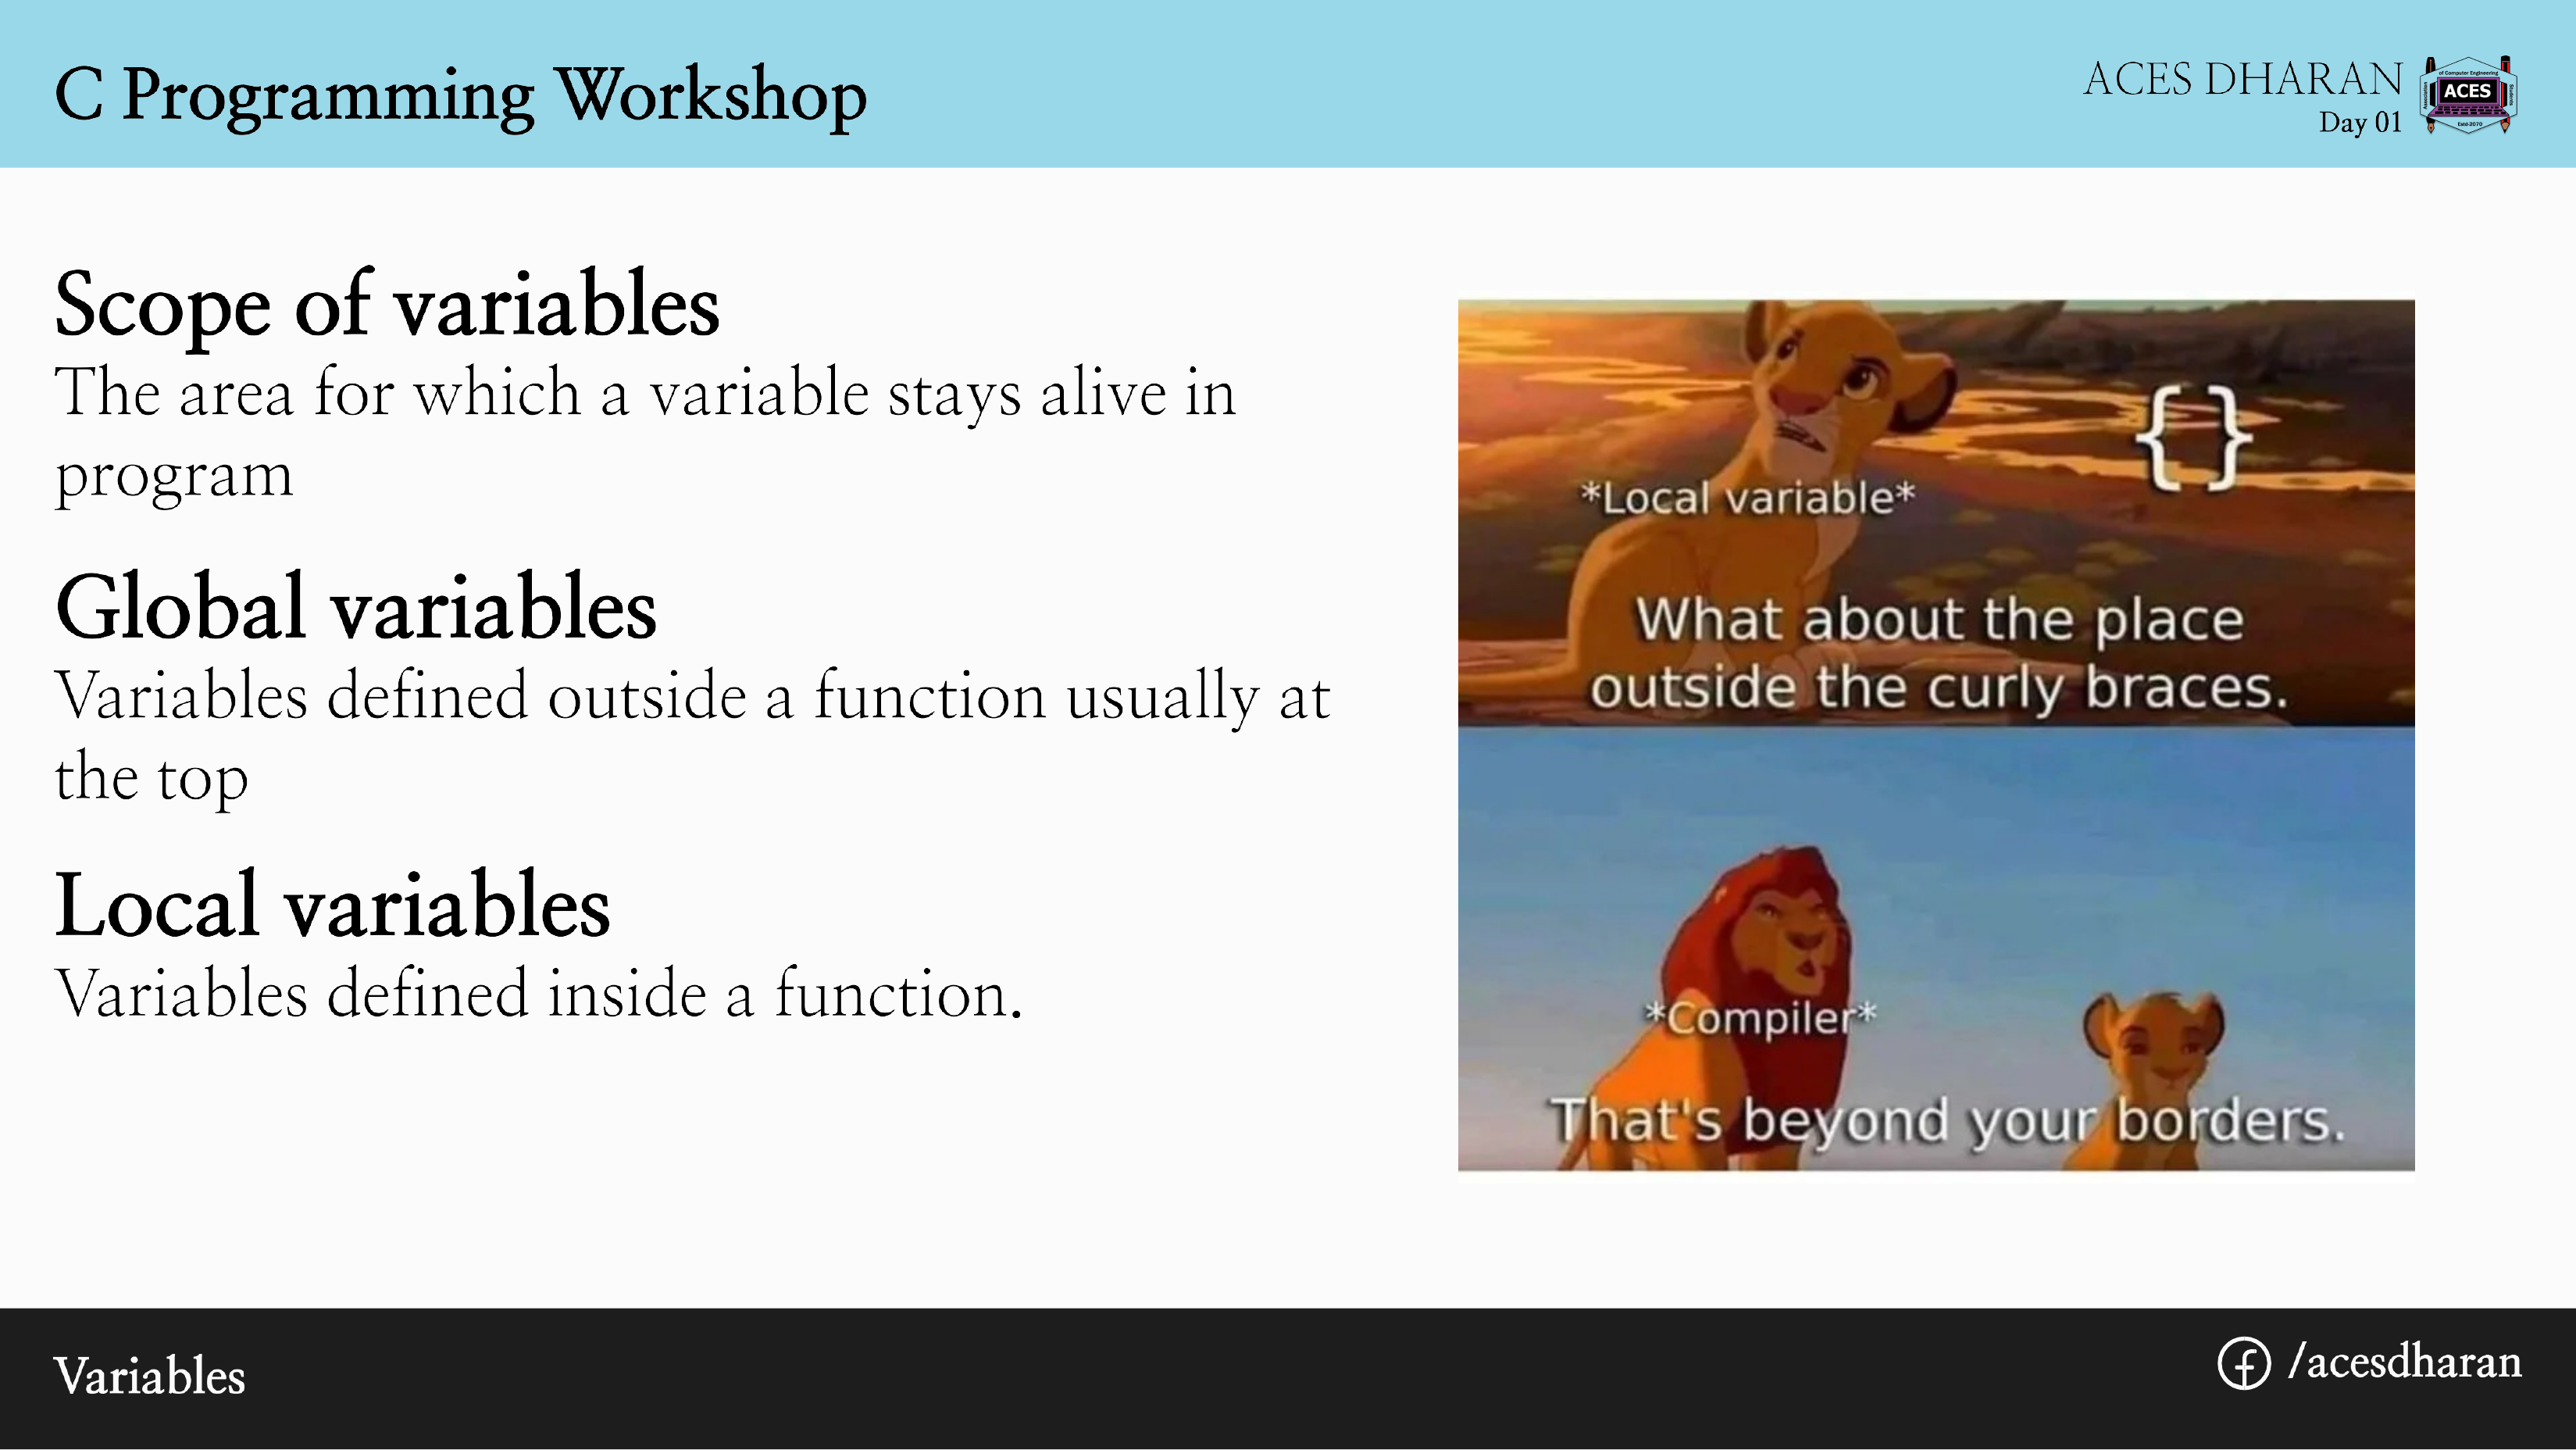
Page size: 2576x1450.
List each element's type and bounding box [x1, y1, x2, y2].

text_box [0, 0, 2576, 1450]
